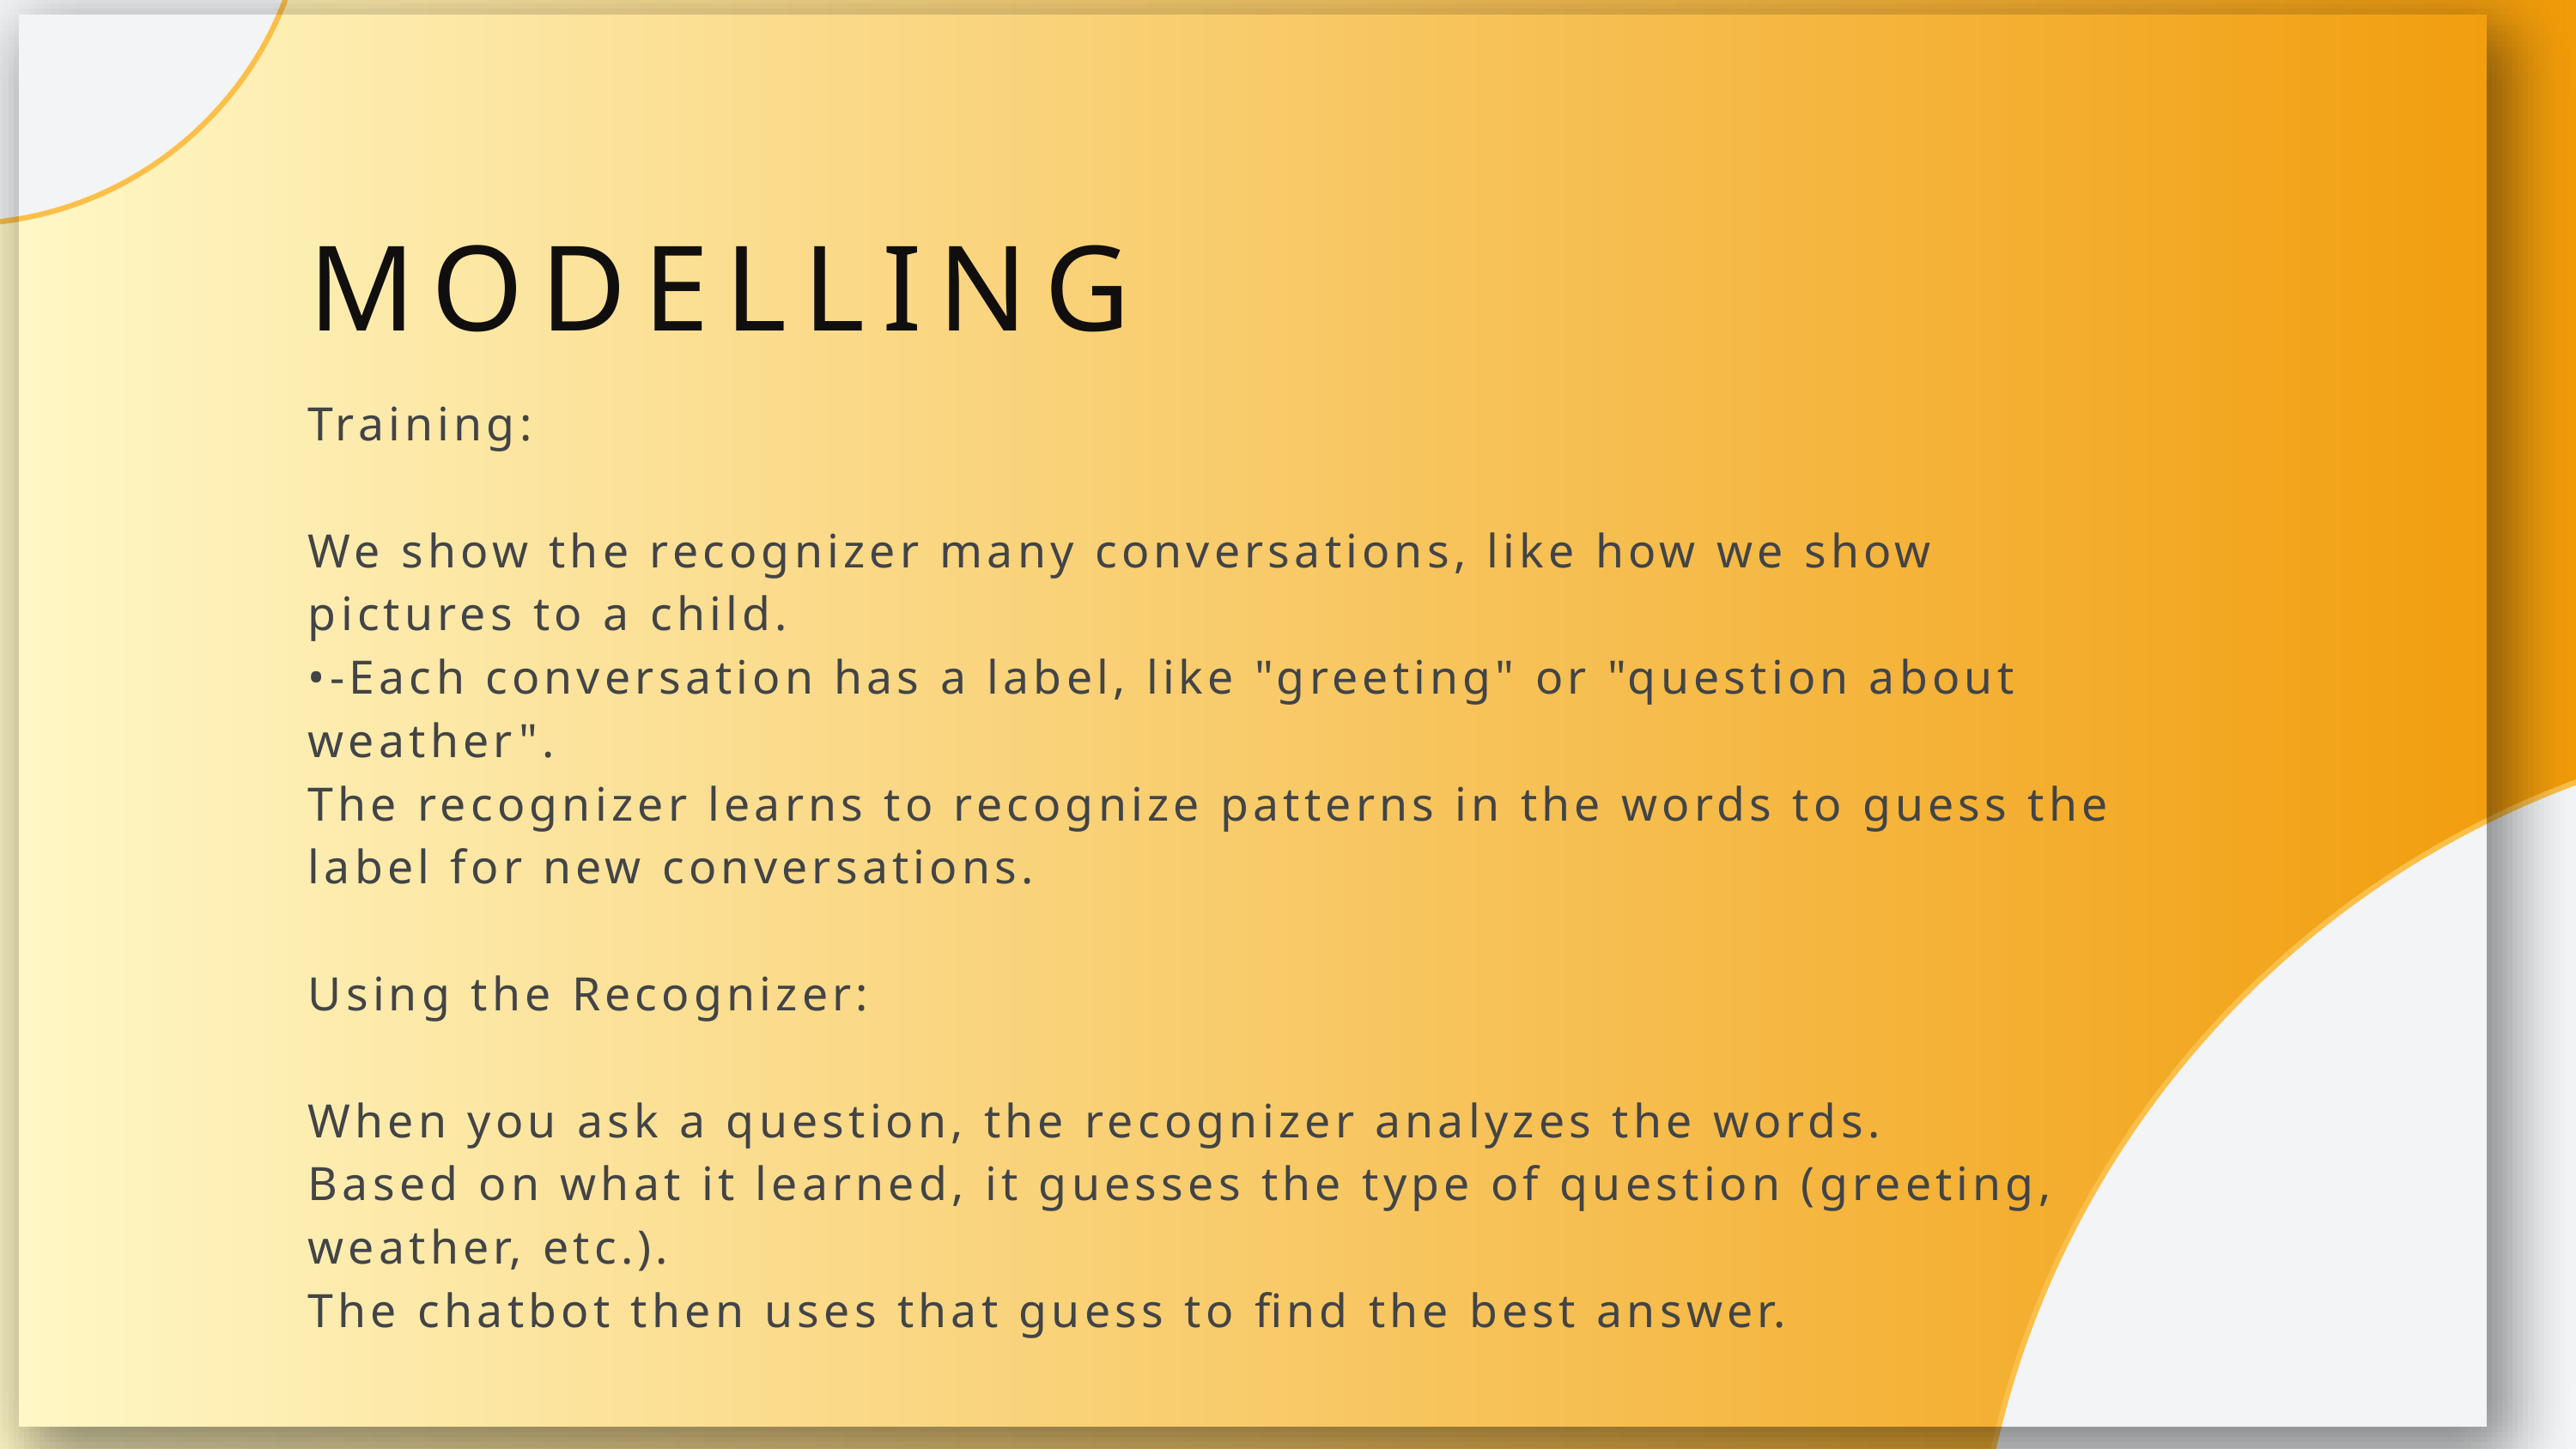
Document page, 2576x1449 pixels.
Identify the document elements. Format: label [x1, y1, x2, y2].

text_box [1971, 724, 2576, 1449]
text_box [0, 0, 309, 225]
text_box [0, 0, 2576, 1449]
